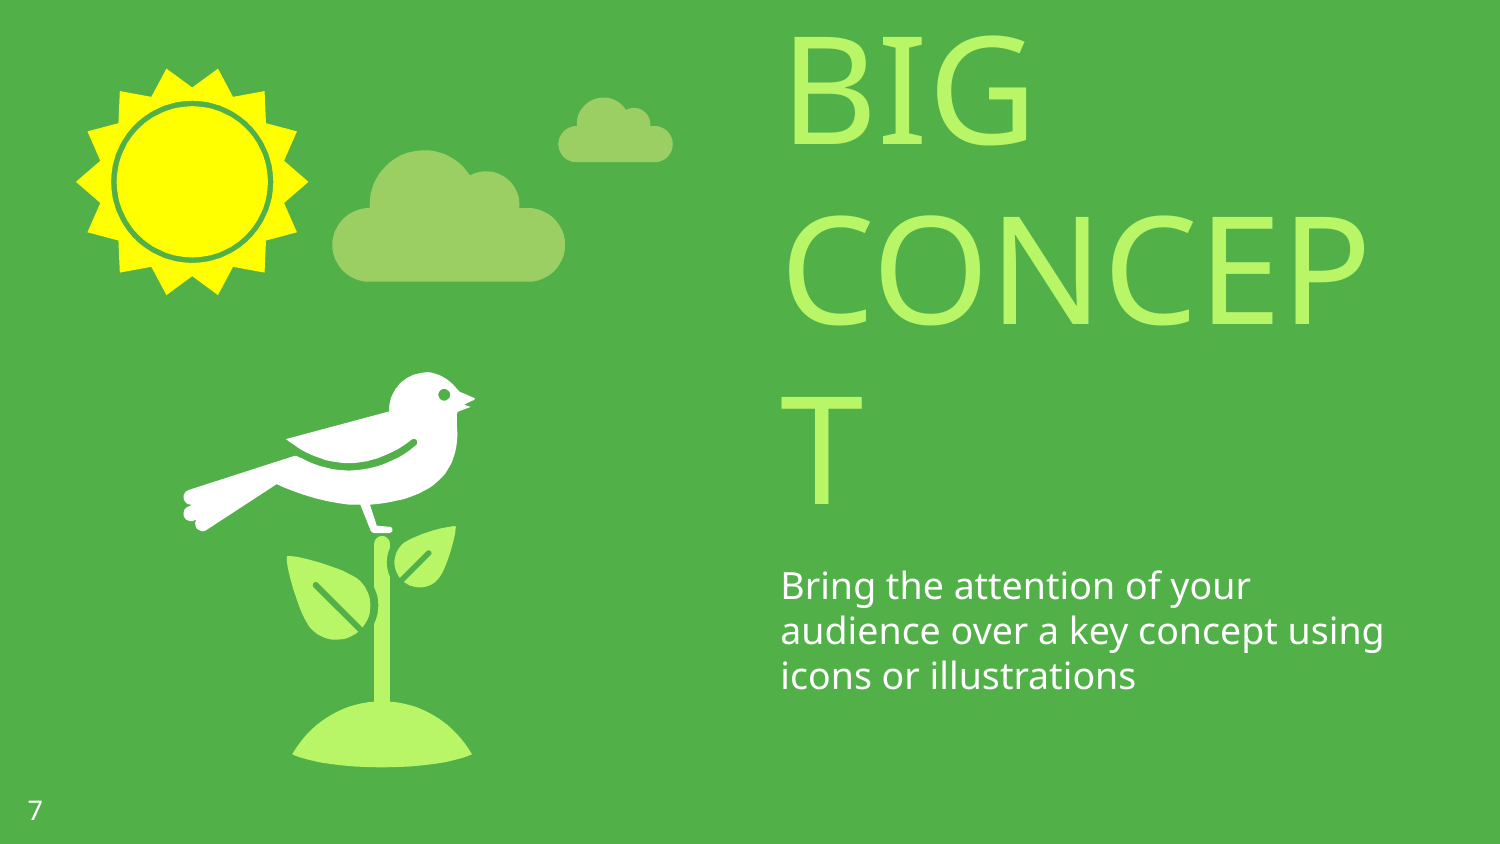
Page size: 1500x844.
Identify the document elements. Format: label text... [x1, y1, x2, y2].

text_box [183, 372, 475, 532]
title BIG CONCEPT [765, 359, 1425, 547]
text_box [286, 525, 473, 768]
slide_number 7 [12, 779, 103, 844]
subtitle Bring the attention of your audience over a key concept using icons or illustrations [765, 547, 1425, 676]
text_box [75, 68, 309, 296]
text_box [558, 97, 673, 163]
text_box [332, 150, 565, 282]
